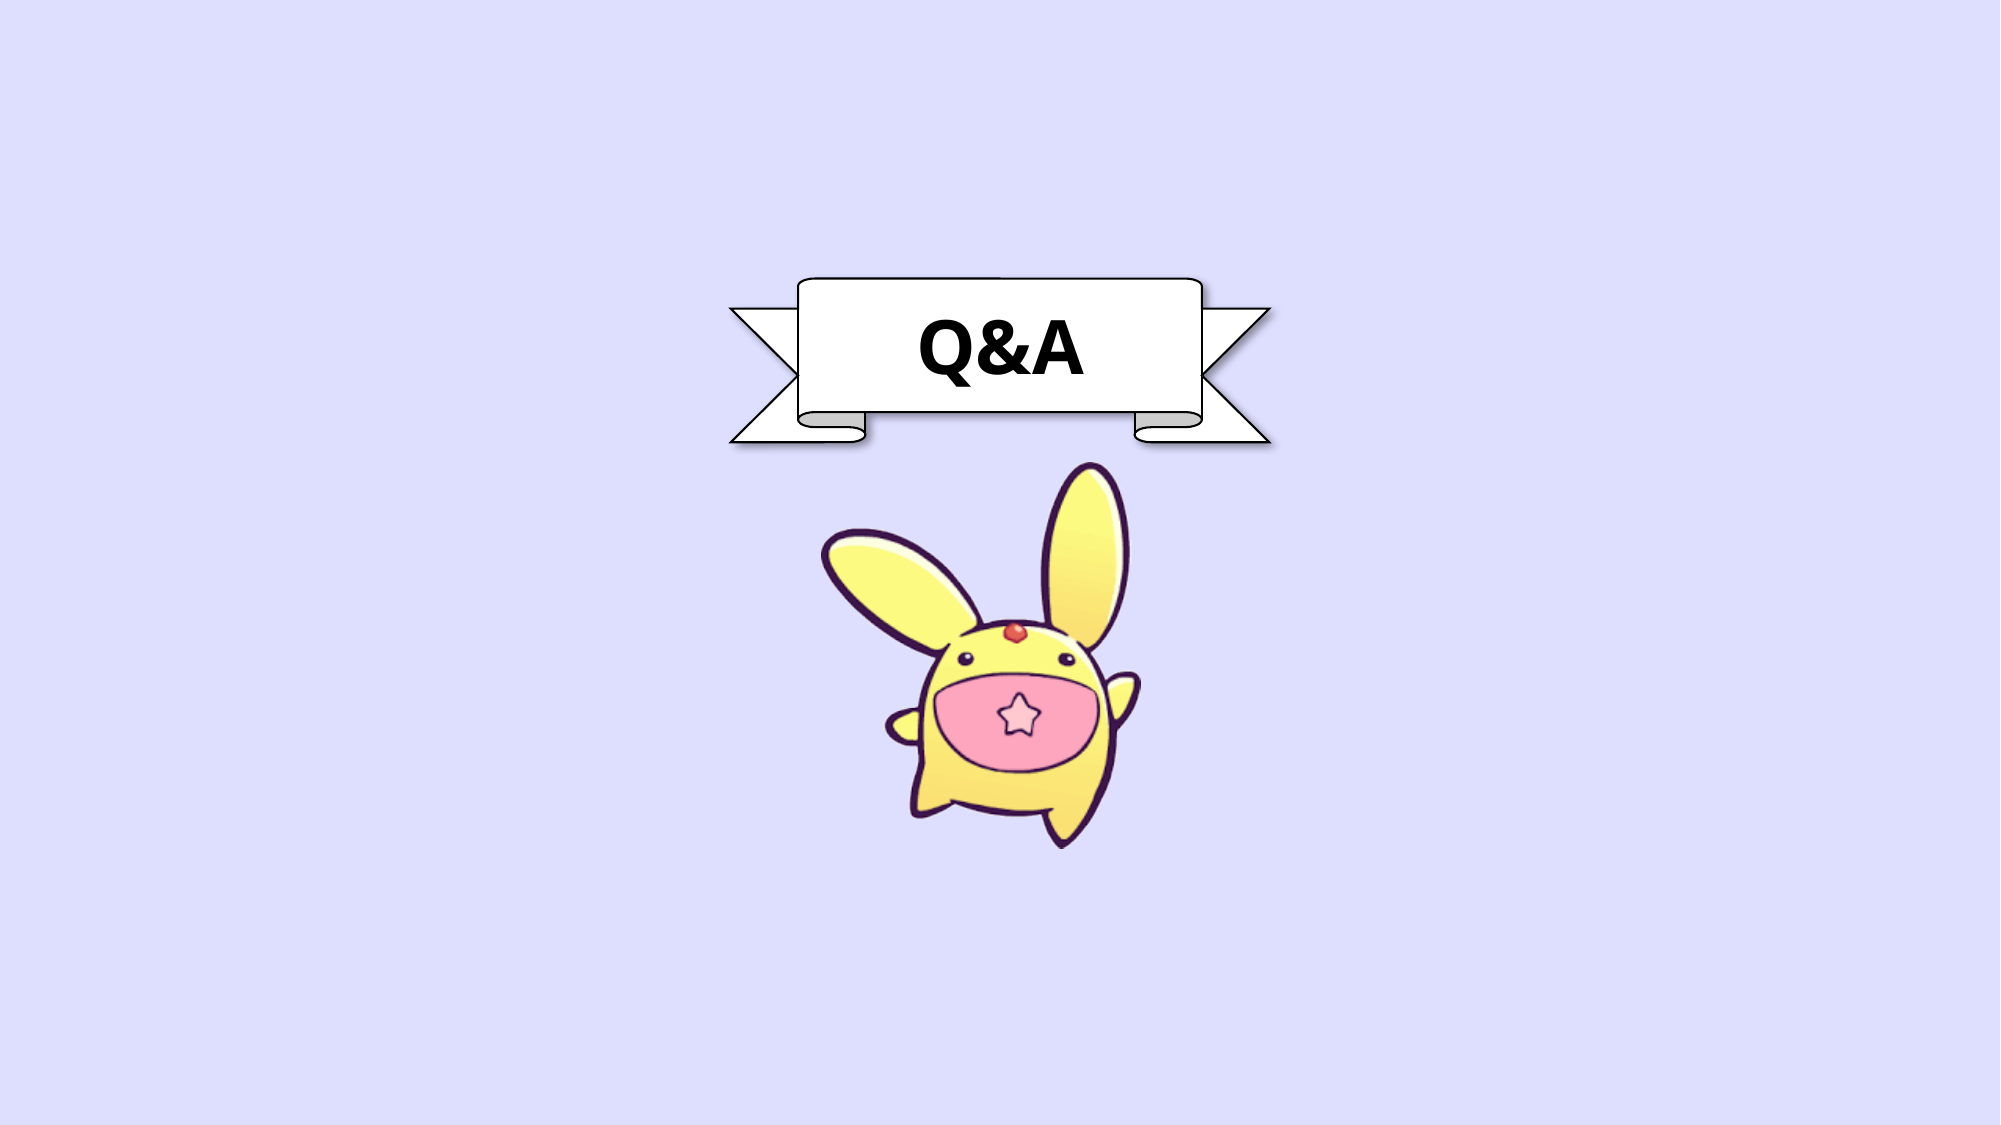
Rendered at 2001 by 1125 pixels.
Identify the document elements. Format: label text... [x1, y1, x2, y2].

text_box [797, 277, 1203, 289]
picture [821, 462, 1141, 849]
text_box [728, 400, 1272, 444]
text_box Q&A [622, 289, 1378, 400]
